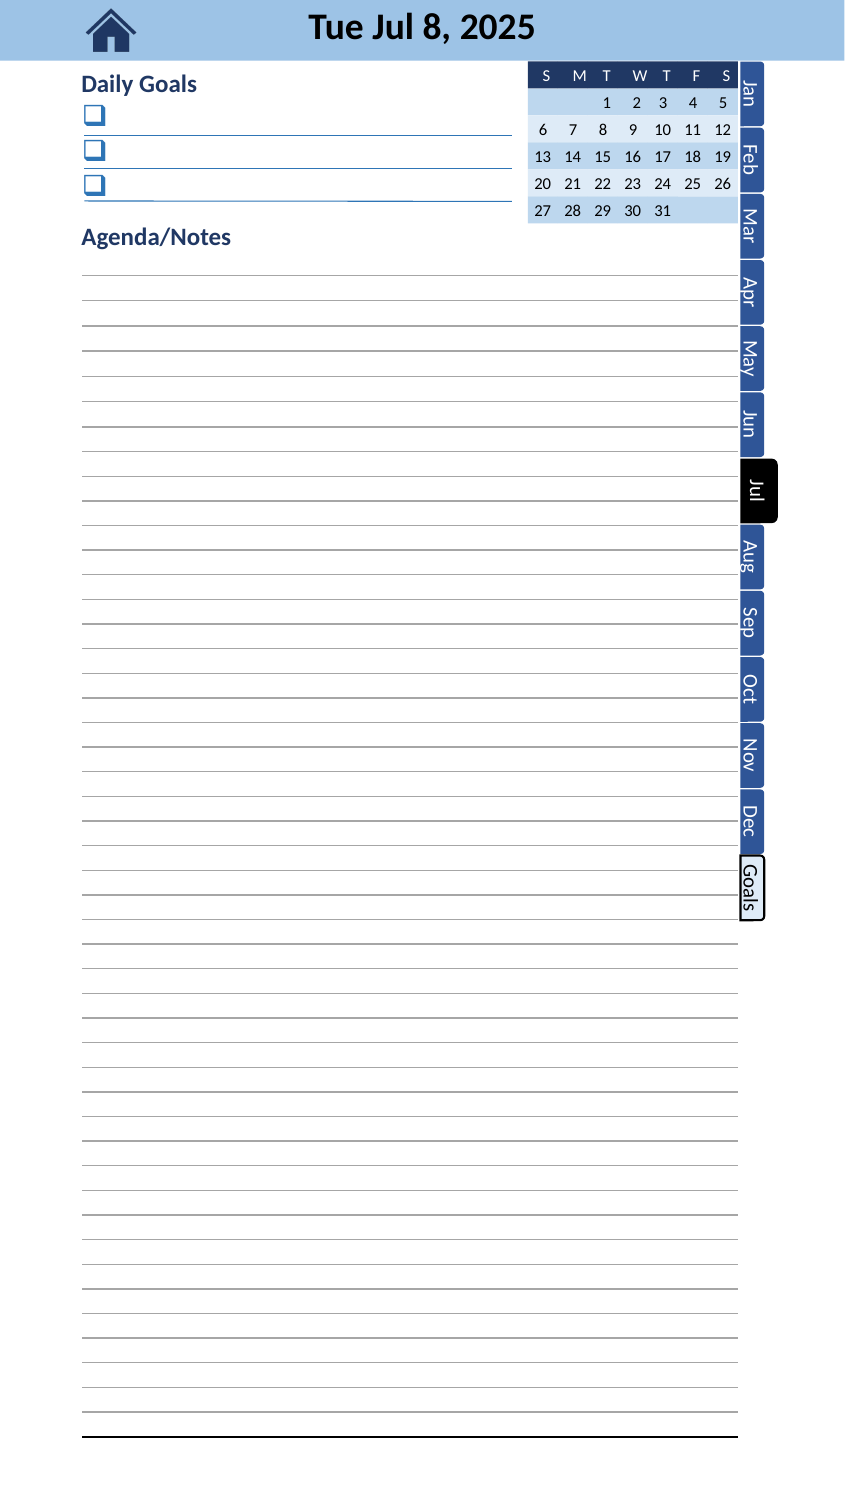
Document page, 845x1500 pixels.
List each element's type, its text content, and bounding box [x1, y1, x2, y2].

picture [82, 1, 140, 59]
list Tue Jul 8, 2025 [190, 0, 655, 61]
